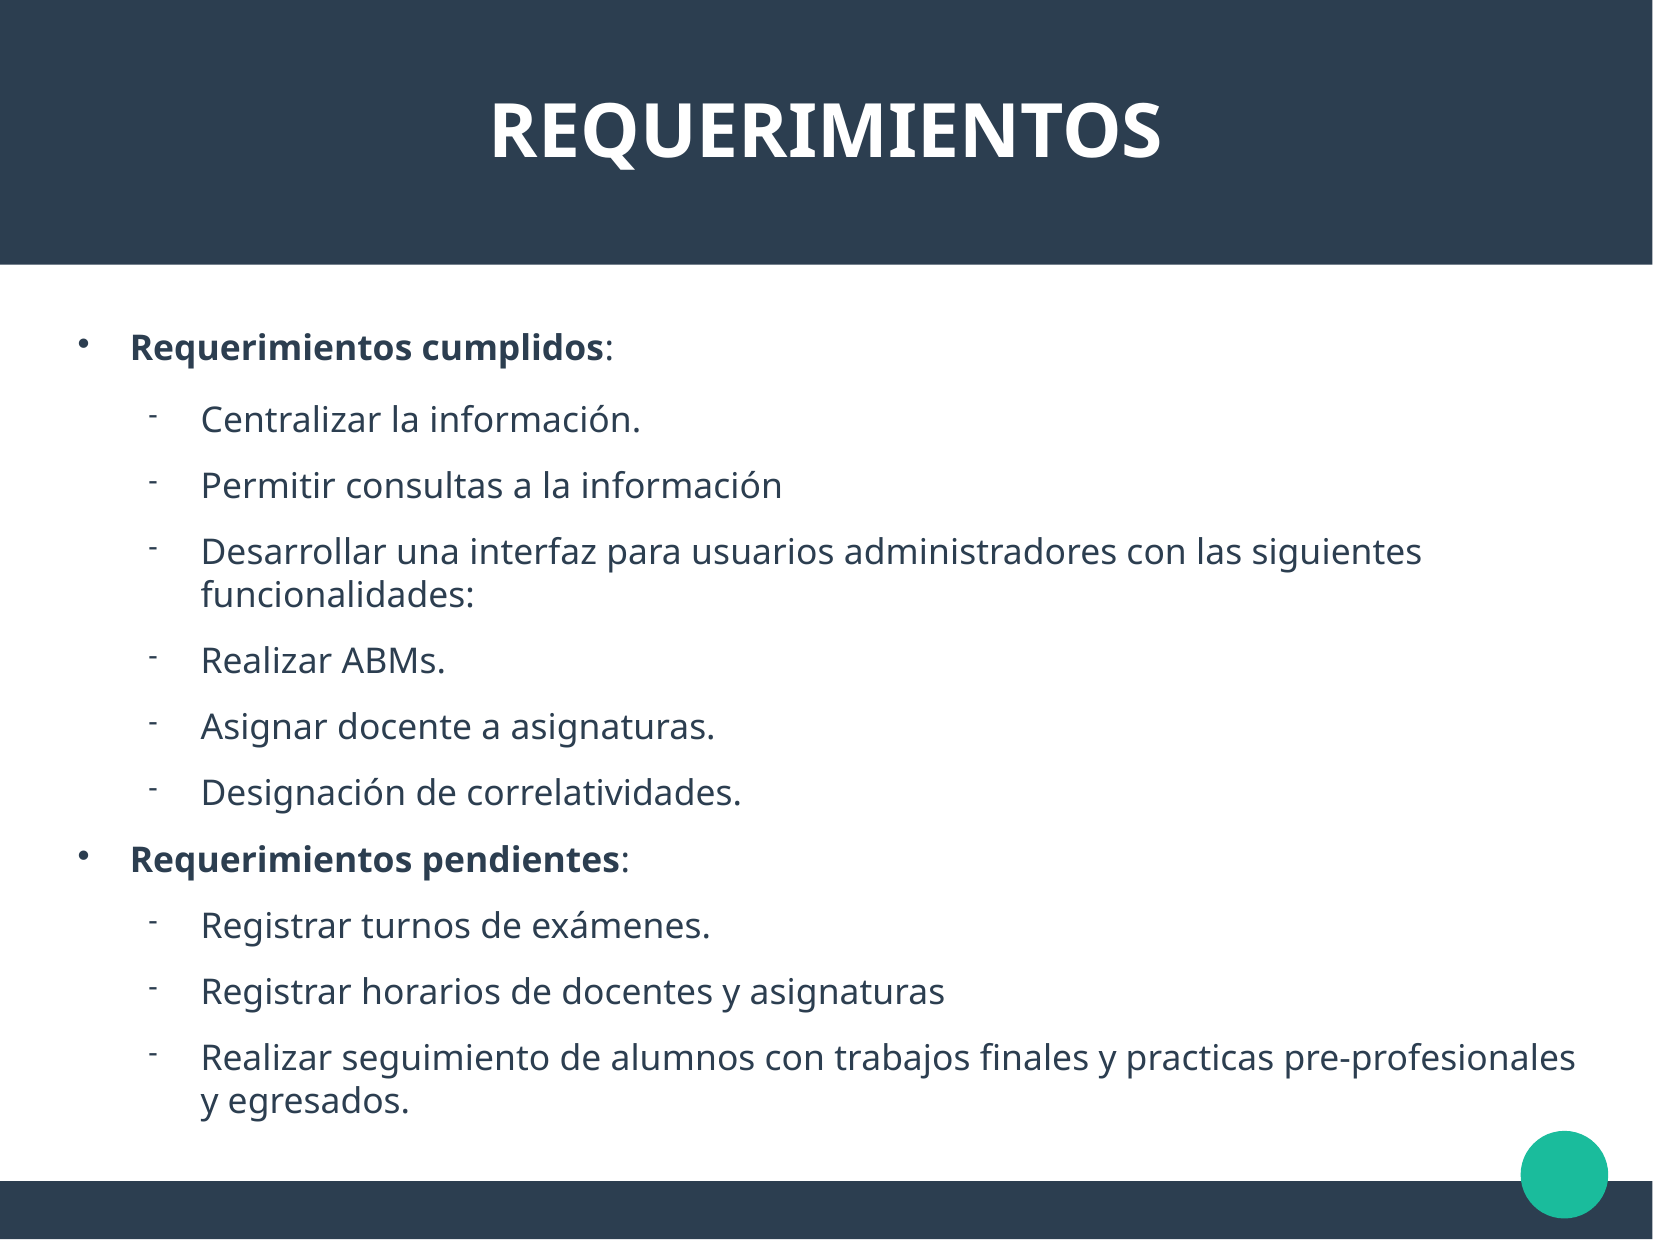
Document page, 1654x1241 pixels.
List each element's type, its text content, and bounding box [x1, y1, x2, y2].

text_box REQUERIMIENTOS [58, 49, 1594, 206]
text_box Requerimientos cumplidos: Centralizar la información. Permitir consultas a la información Desarrollar una interfaz para usuarios administradores con las siguientes funcionalidades: Realizar ABMs. Asignar docente a asignaturas. Designación de correlatividades. Requerimientos pendientes: Registrar turnos de exámenes. Registrar horarios de docentes y asignaturas Realizar seguimiento de alumnos con trabajos finales y practicas pre-profesionales y egresados. [58, 324, 1594, 1151]
